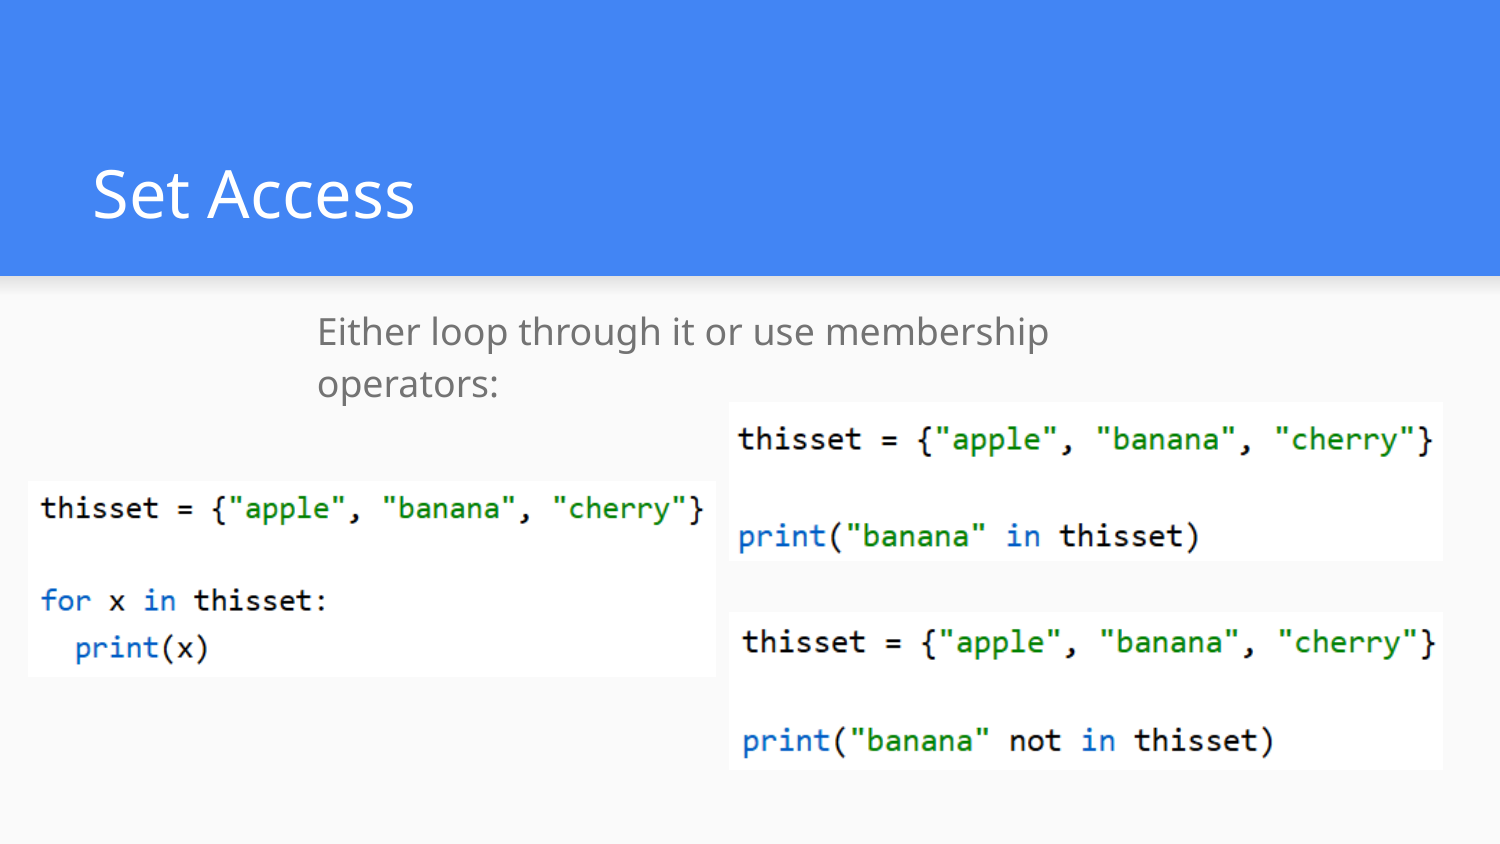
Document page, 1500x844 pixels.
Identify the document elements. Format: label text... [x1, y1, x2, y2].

title Set Access [77, 121, 1427, 248]
picture [729, 402, 1444, 562]
picture [729, 612, 1444, 770]
list Either loop through it or use membership operators: [301, 286, 1199, 364]
picture [28, 481, 717, 678]
